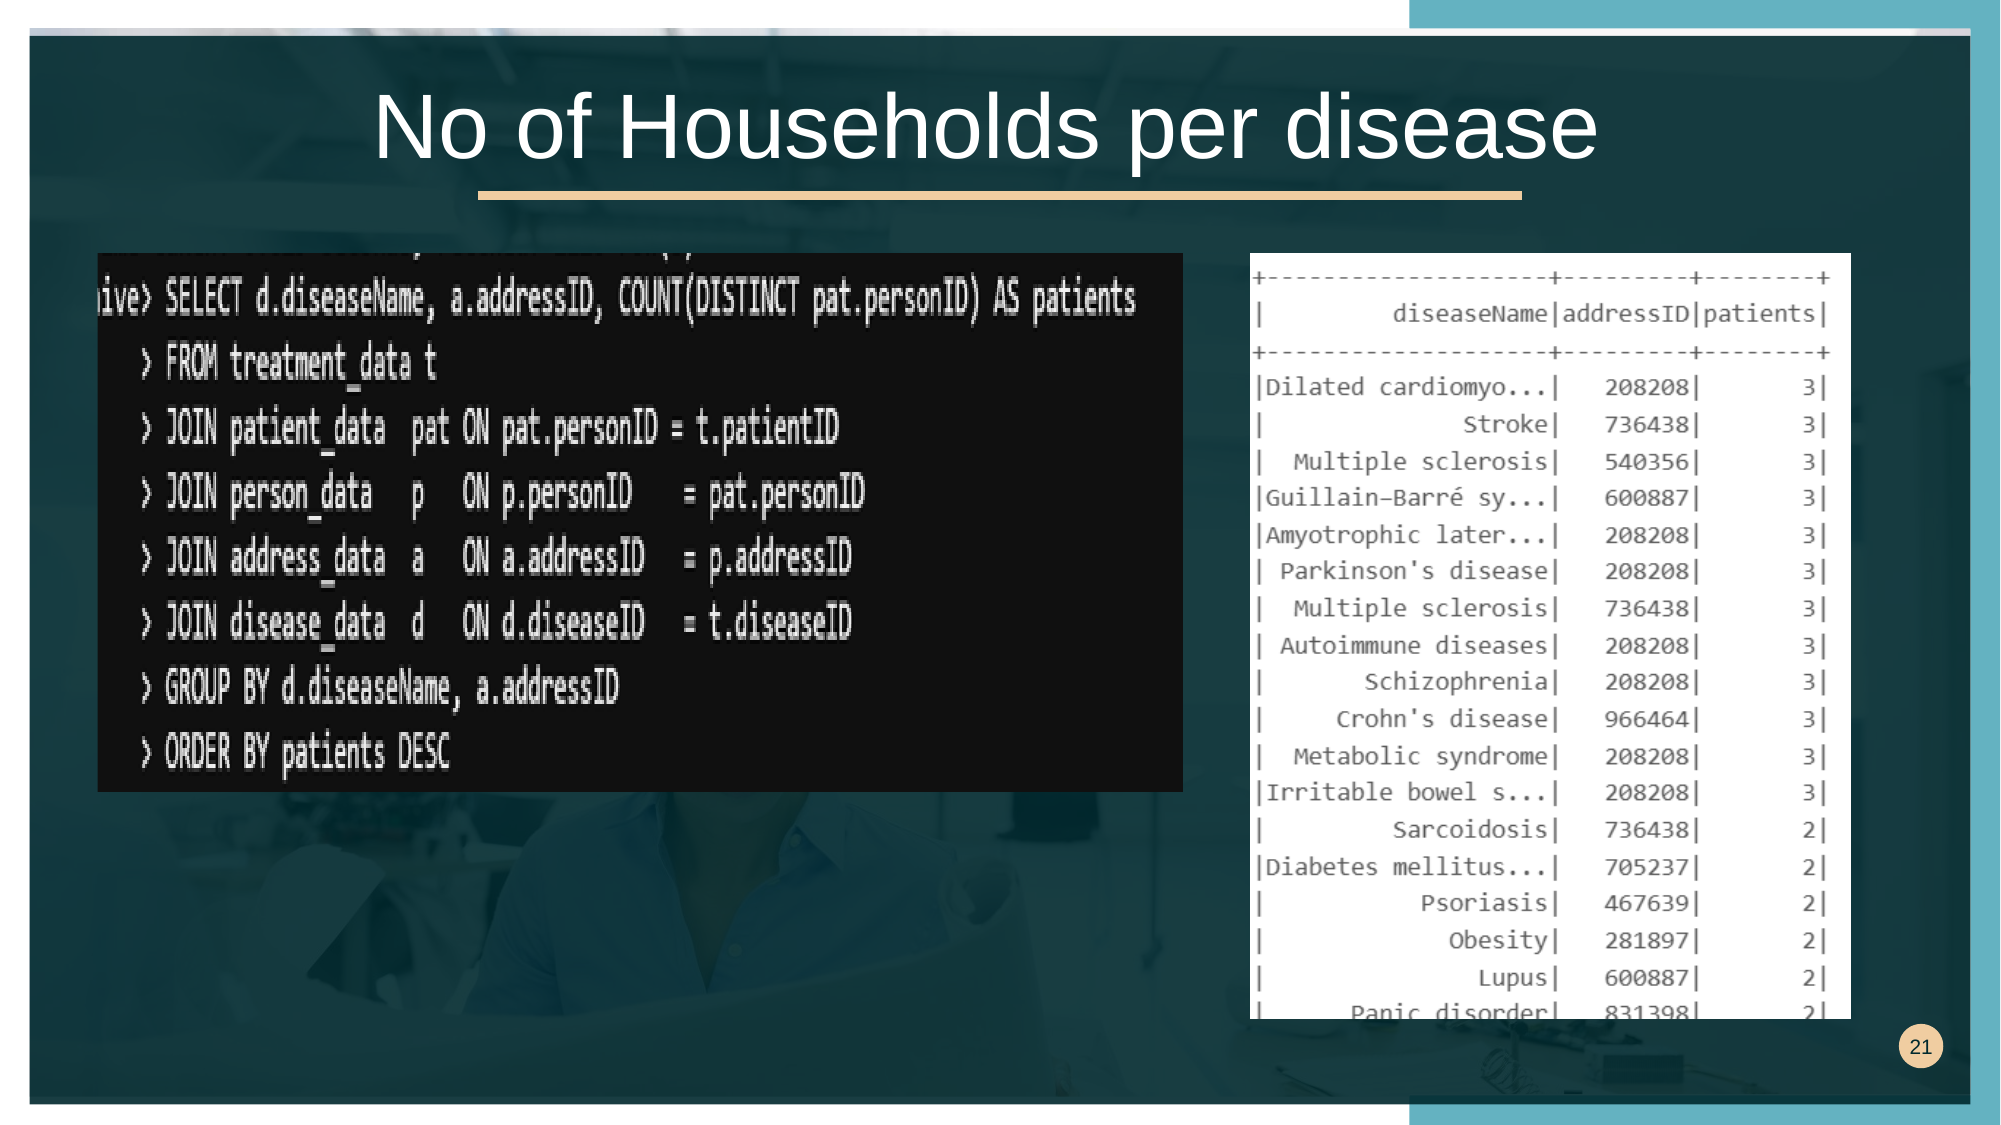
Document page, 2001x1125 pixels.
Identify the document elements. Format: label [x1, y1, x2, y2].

text_box [28, 35, 1971, 1105]
picture [29, 28, 1971, 1097]
